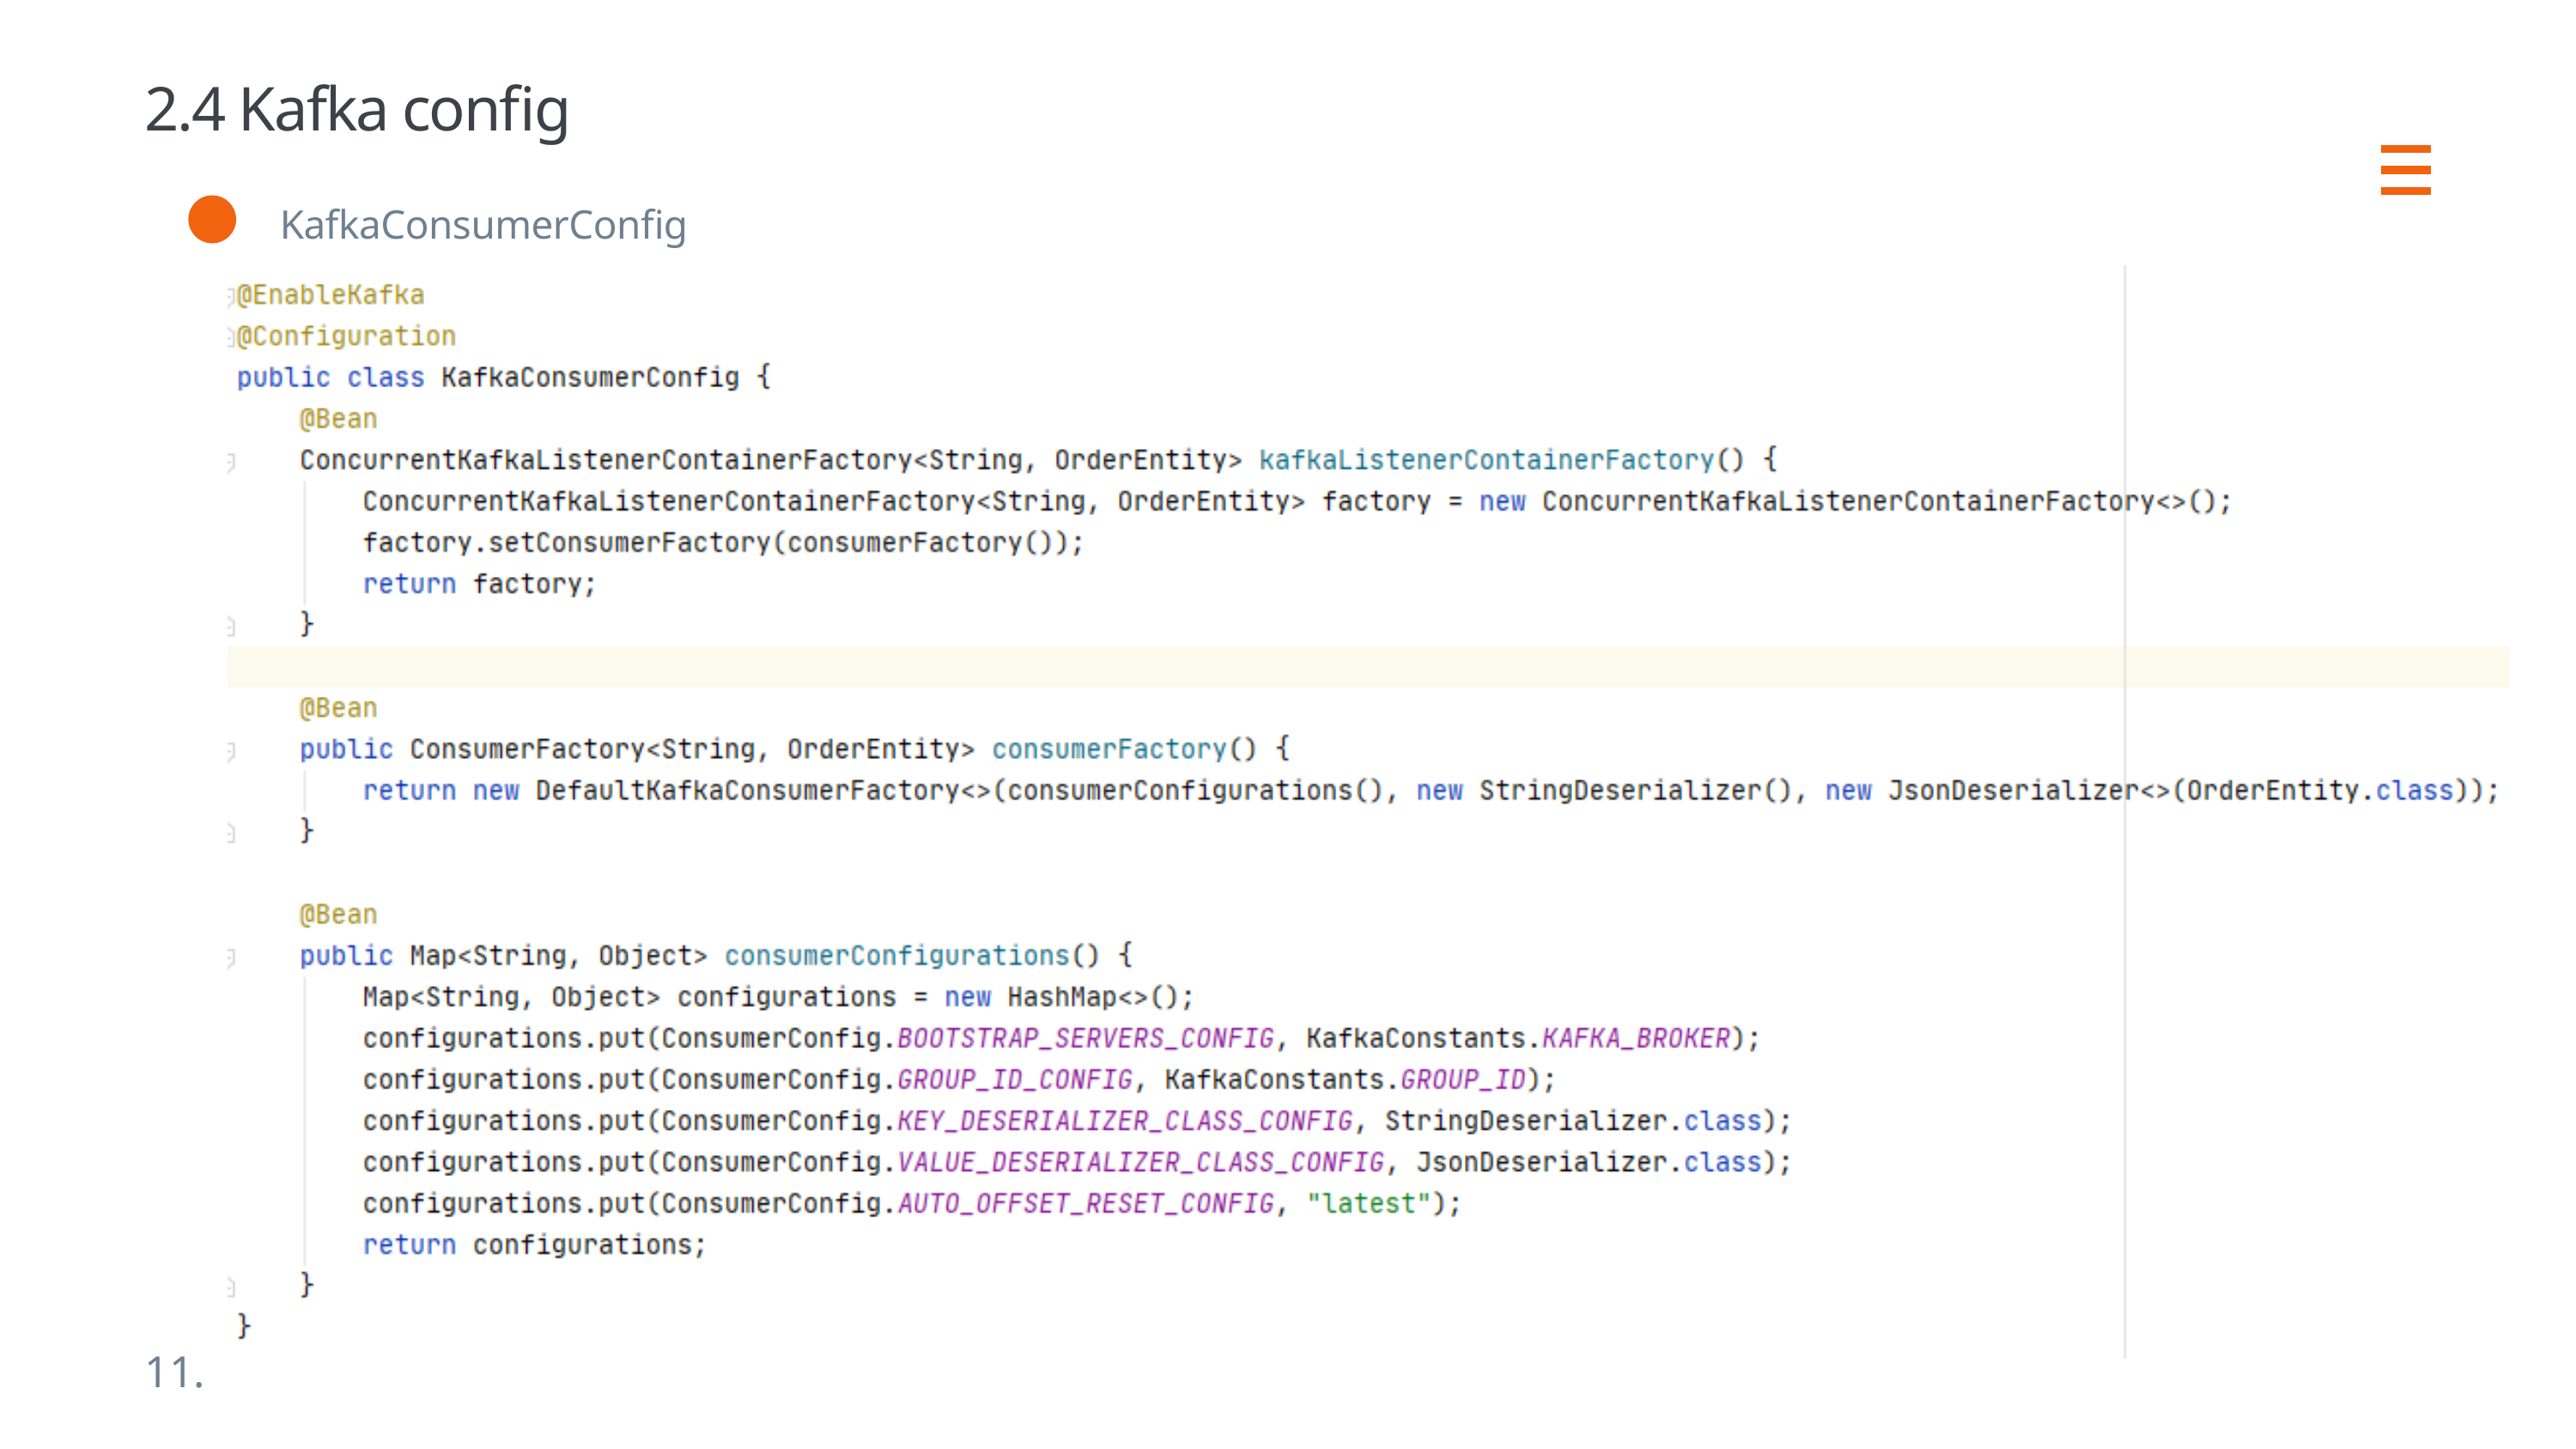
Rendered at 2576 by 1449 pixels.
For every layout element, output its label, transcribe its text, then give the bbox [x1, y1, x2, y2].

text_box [2380, 144, 2432, 196]
text_box 11. [144, 1336, 763, 1397]
picture [227, 265, 2510, 1359]
text_box 2.4 Kafka config [144, 76, 703, 143]
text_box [187, 195, 785, 244]
